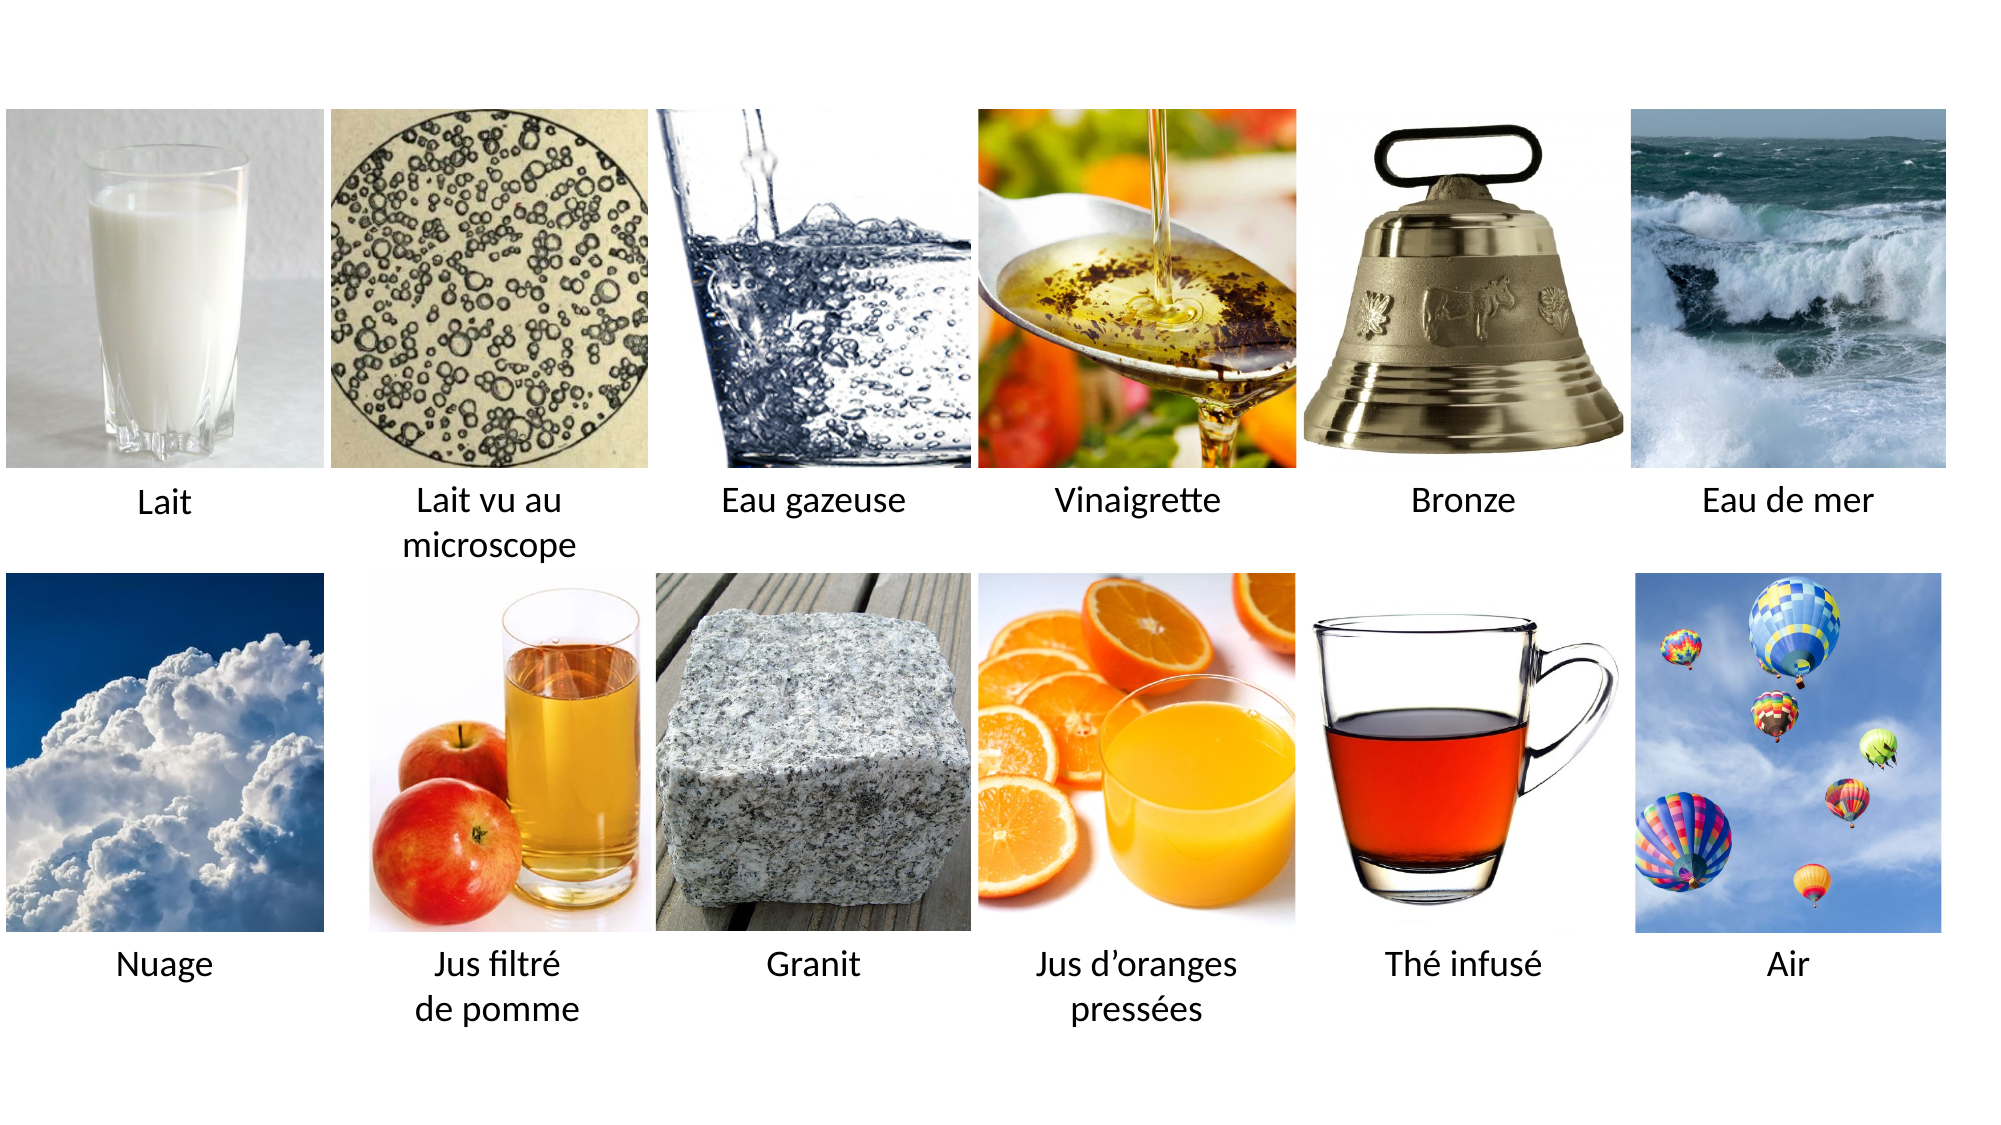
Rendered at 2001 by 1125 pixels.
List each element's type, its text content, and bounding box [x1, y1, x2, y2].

text_box Eau de mer [1687, 468, 1890, 528]
picture [1630, 109, 1947, 468]
picture [1303, 573, 1624, 932]
text_box Jus d’oranges pressées [1020, 932, 1253, 1037]
picture [655, 109, 971, 468]
text_box Lait [122, 469, 207, 530]
picture [1635, 573, 1942, 933]
picture [978, 109, 1297, 468]
picture [978, 573, 1296, 932]
picture [340, 573, 971, 932]
text_box Eau gazeuse [706, 468, 922, 528]
text_box Thé infusé [1369, 932, 1558, 992]
text_box Bronze [1396, 468, 1532, 528]
picture [331, 109, 648, 468]
text_box Air [1751, 933, 1825, 992]
picture [6, 109, 324, 468]
text_box Vinaigrette [1039, 468, 1237, 528]
picture [1303, 109, 1624, 468]
text_box Granit [751, 932, 877, 992]
picture [6, 573, 324, 932]
text_box Lait vu au microscope [387, 468, 592, 573]
text_box Jus filtré de pomme [400, 932, 596, 1037]
text_box Nuage [100, 932, 229, 992]
